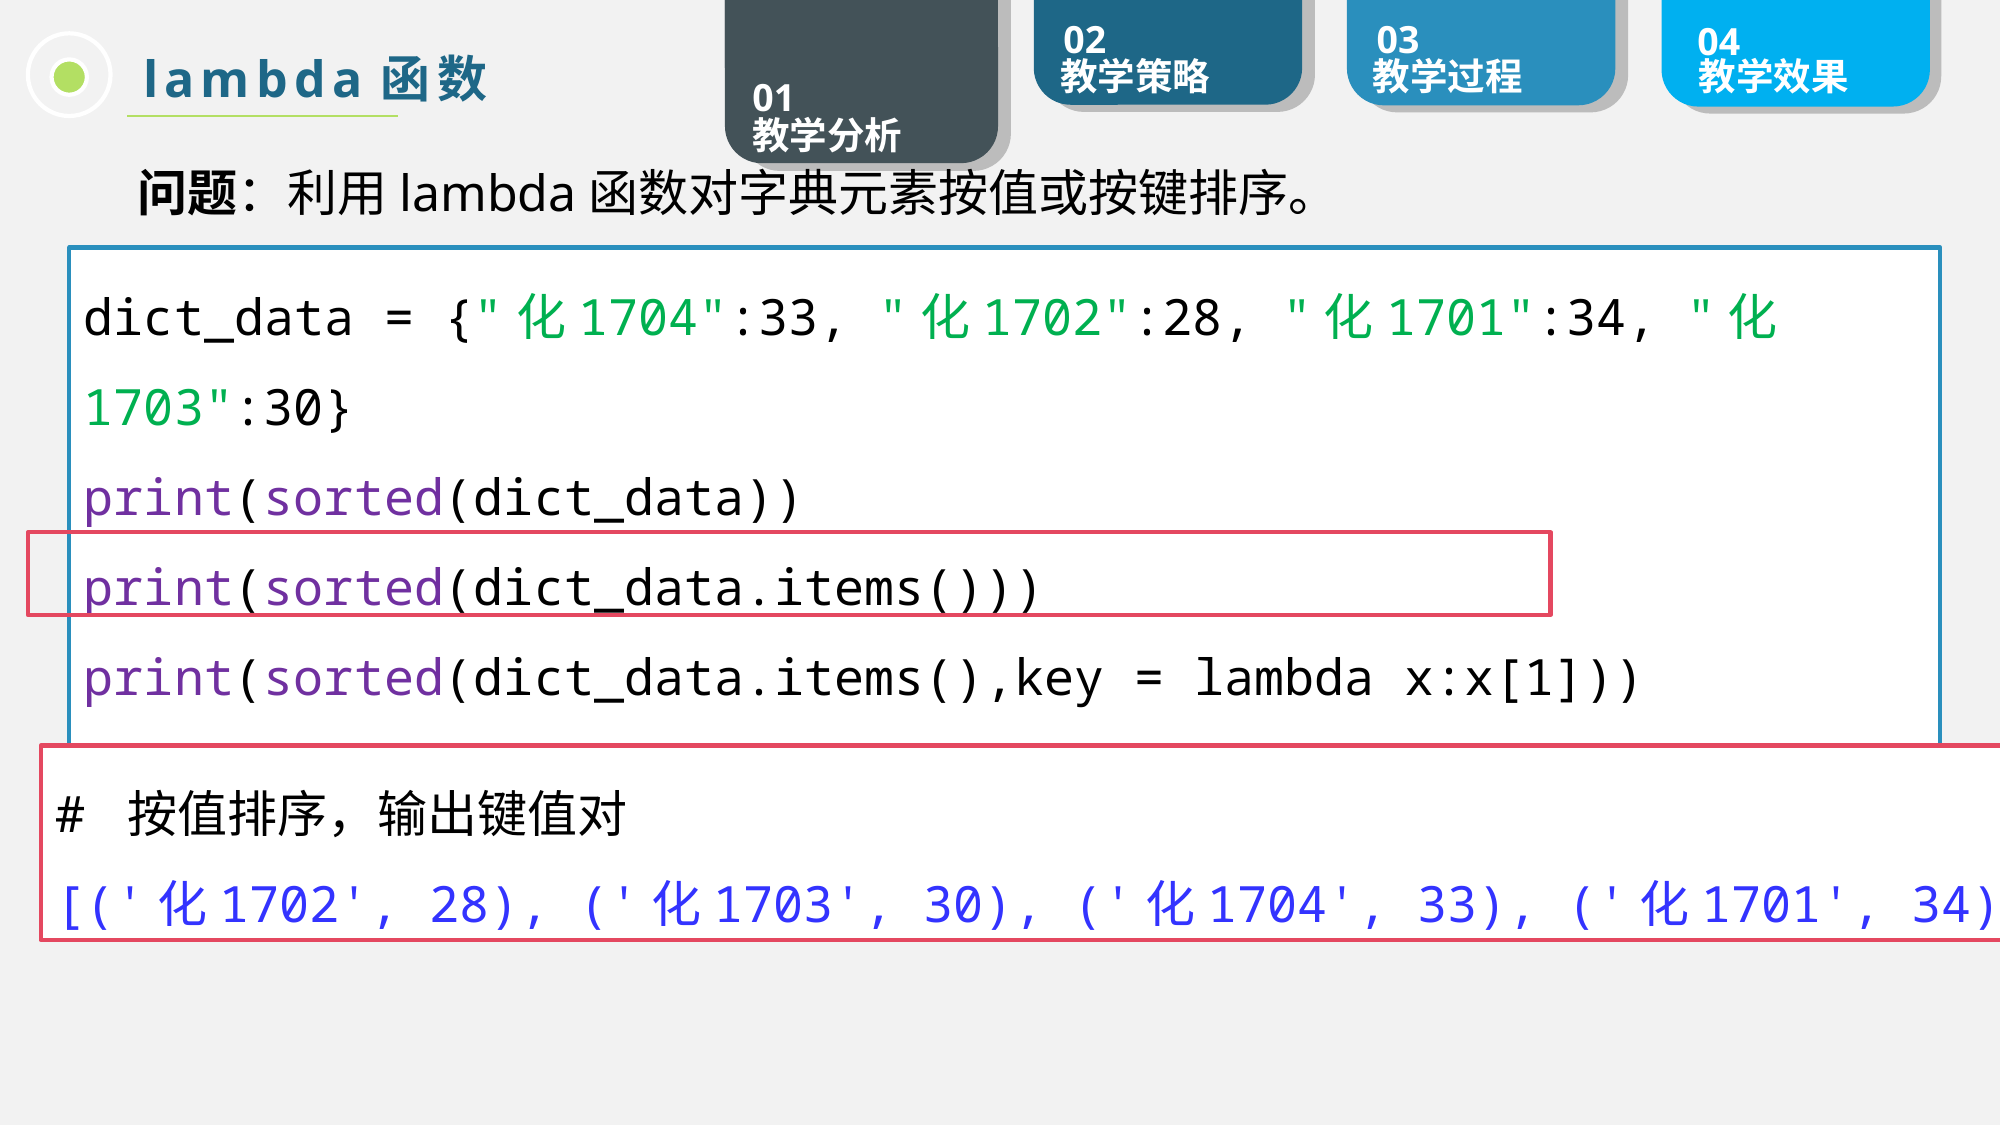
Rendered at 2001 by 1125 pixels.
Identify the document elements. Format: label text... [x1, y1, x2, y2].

text_box dict_data = {"化1704":33, "化1702":28, "化1701":34, "化1703":30} print(sorted(dict_data)) print(sorted(dict_data.items())) print(sorted(dict_data.items(),key = lambda x:x[1])) print(sorted(dict_data.items(),key = lambda x:x[1]%10)) [67, 245, 1942, 743]
text_box # 按值排序，输出键值对 [('化1702', 28), ('化1703', 30), ('化1704', 33), ('化1701', 34)] [39, 743, 2000, 942]
text_box [26, 530, 1553, 617]
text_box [27, 33, 111, 117]
text_box lambda函数 [128, 40, 1155, 115]
text_box 问题：利用lambda函数对字典元素按值或按键排序。 [122, 153, 1354, 229]
